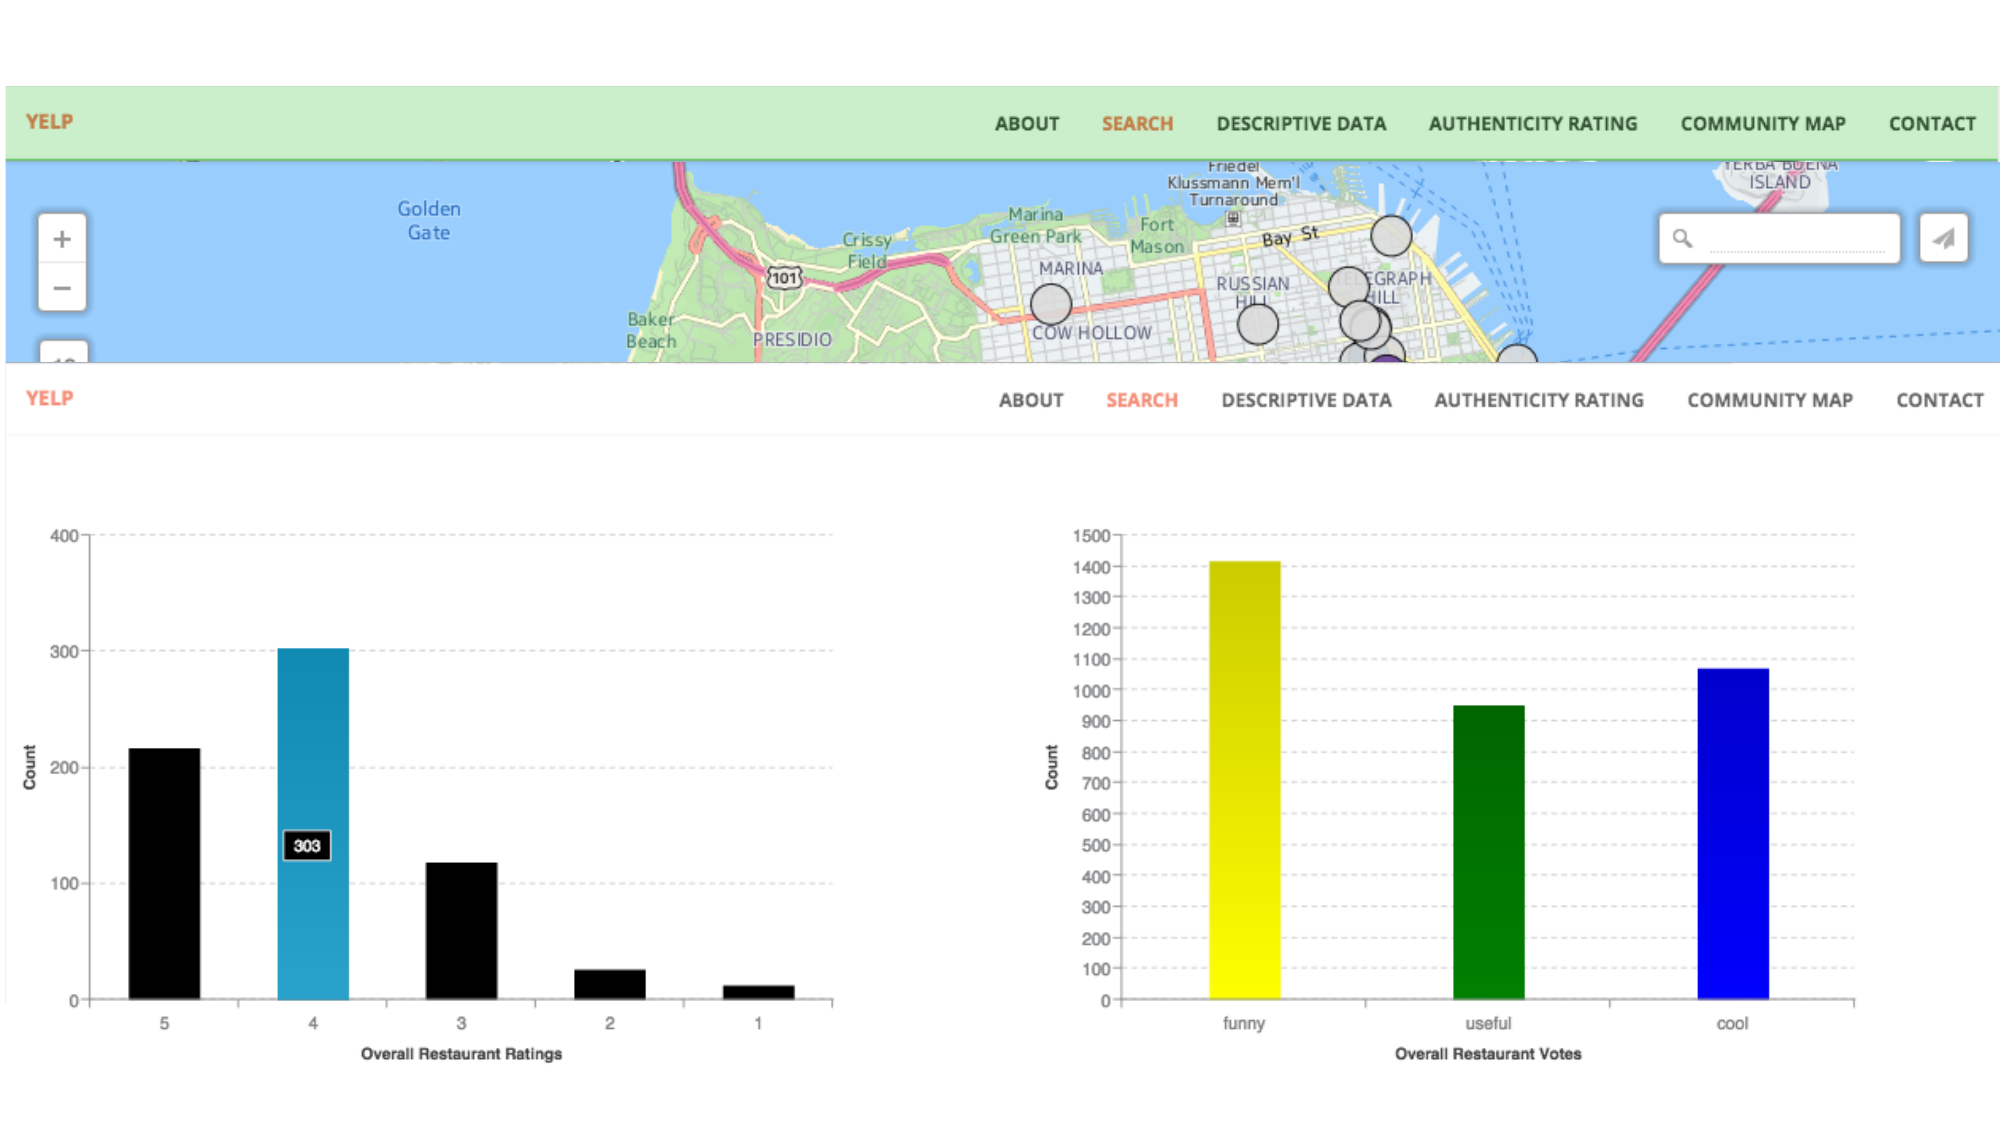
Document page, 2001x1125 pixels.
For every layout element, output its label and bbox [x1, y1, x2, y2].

text_box [5, 85, 2000, 362]
picture [5, 362, 2000, 1125]
